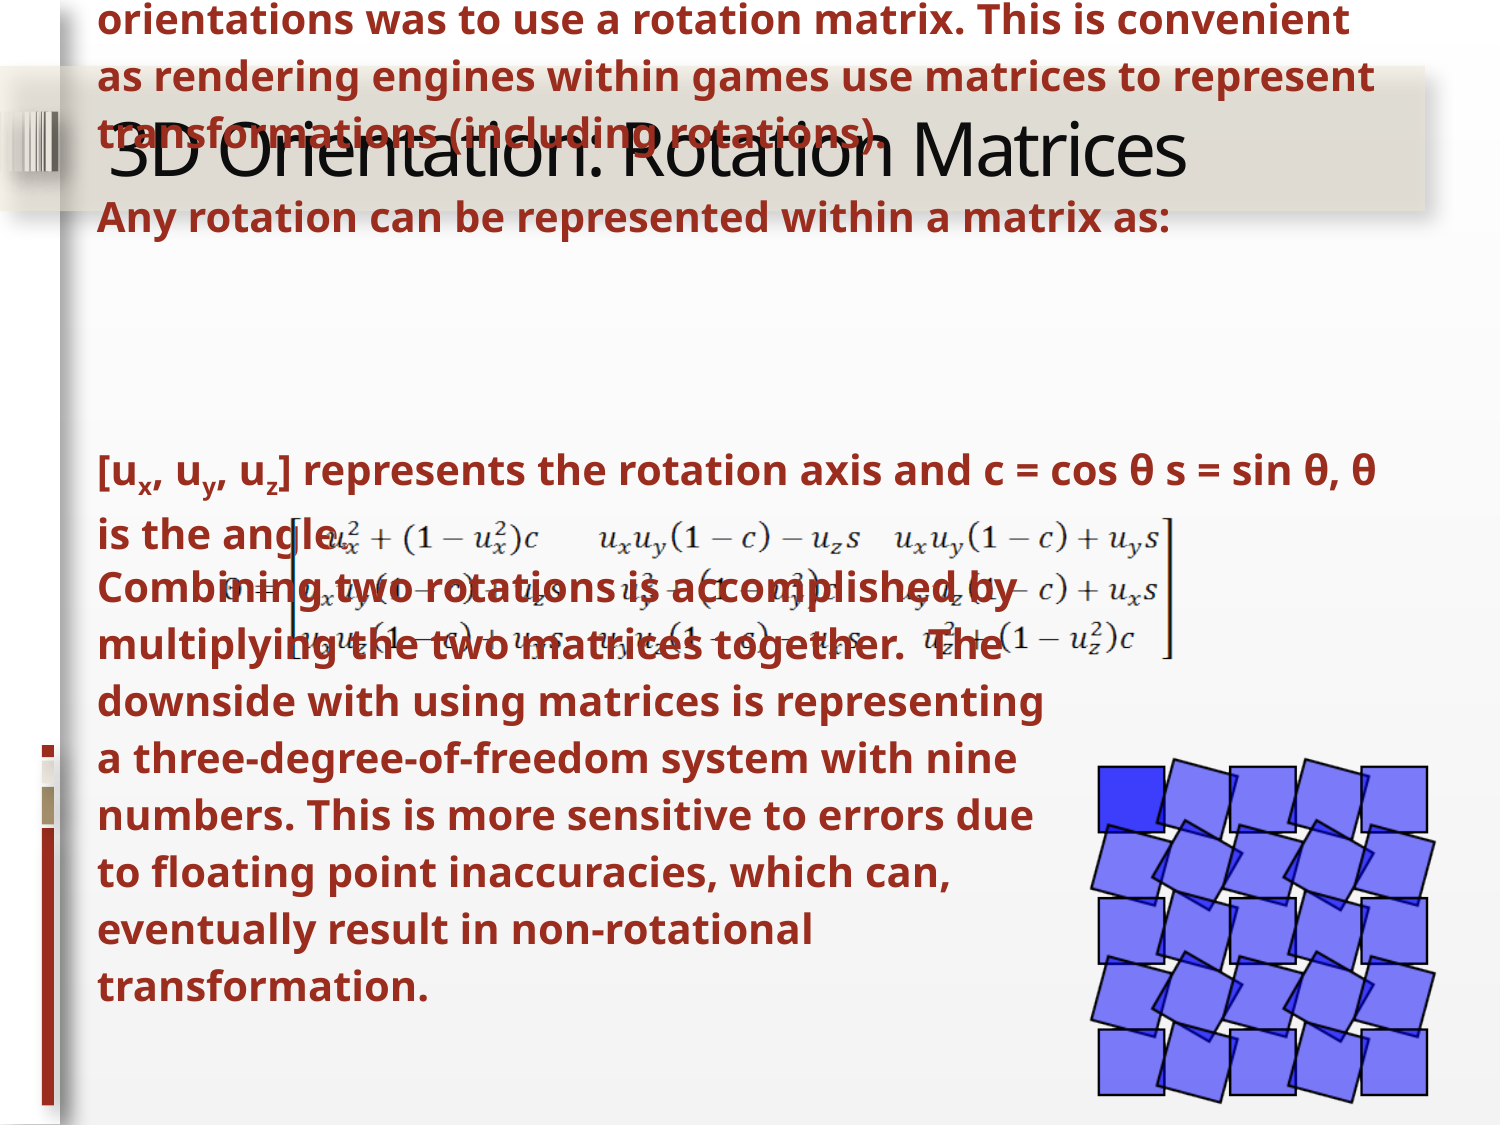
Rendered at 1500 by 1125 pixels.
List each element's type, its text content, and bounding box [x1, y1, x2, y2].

list Combining two rotations is accomplished by multiplying the two matrices together. The downside with using matrices is representing a three-degree-of-freedom system with nine numbers. This is more sensitive to errors due to floating point inaccuracies, which can, eventually result in non-rotational transformation. [82, 761, 1066, 1055]
list Until recently the most common means of representing orientations was to use a rotation matrix. This is convenient as rendering engines within games use matrices to represent transformations (including rotations). Any rotation can be represented within a matrix as: [ux, uy, uz] represents the rotation axis and c = cos θ s = sin θ, θ is the angle. [82, 222, 1395, 228]
text_box 3D Orientation: Rotation Matrices [93, 154, 1395, 222]
text_box [0, 0, 1500, 75]
text_box 3D Orientation: Rotation Matrices [93, 93, 1395, 153]
picture [222, 515, 1176, 669]
picture [1066, 734, 1493, 1125]
list Until recently the most common means of representing orientations was to use a rotation matrix. This is convenient as rendering engines within games use matrices to represent transformations (including rotations). Any rotation can be represented within a matrix as: [ux, uy, uz] represents the rotation axis and c = cos θ s = sin θ, θ is the angle. [82, 229, 1395, 516]
